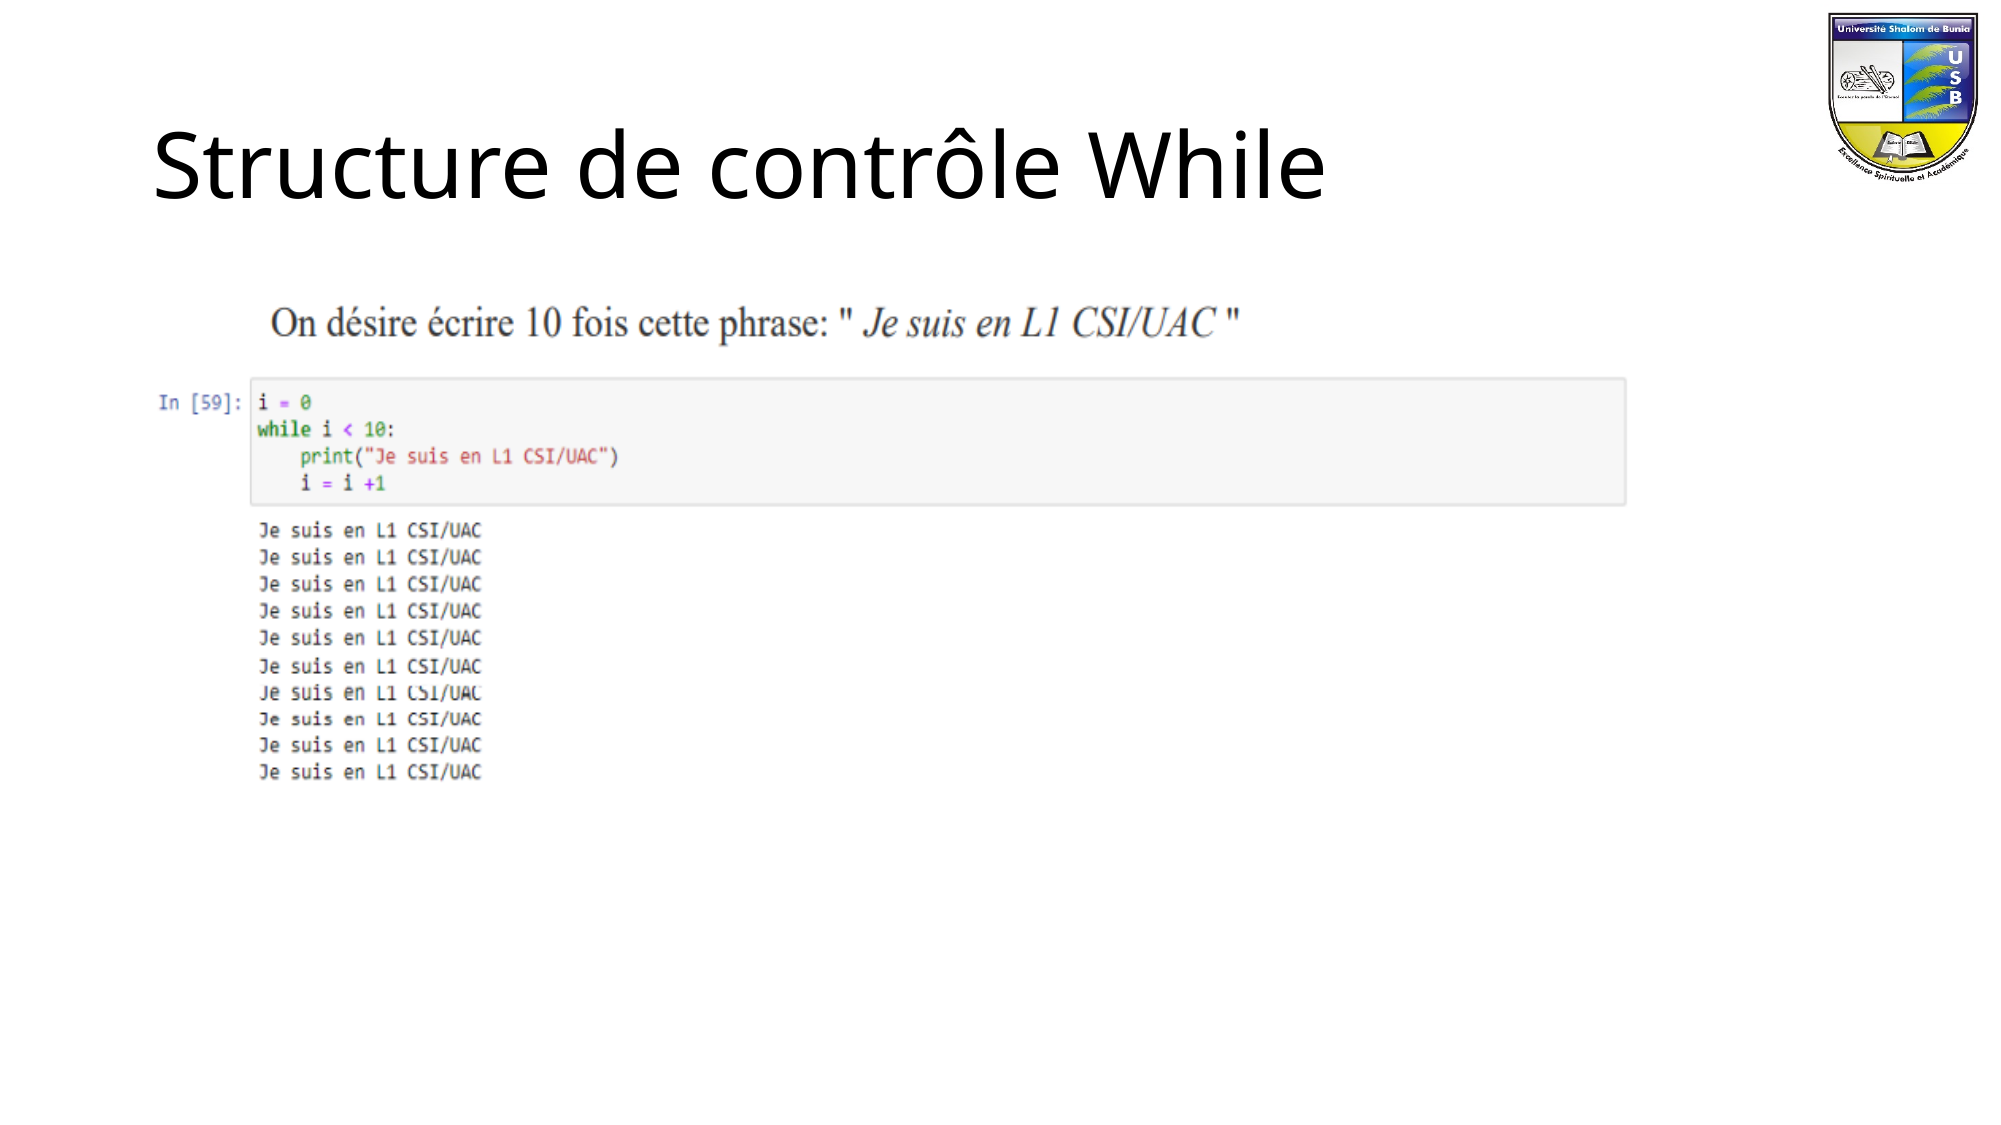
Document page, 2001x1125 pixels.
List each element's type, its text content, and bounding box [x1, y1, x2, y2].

title Structure de contrôle While [137, 59, 1863, 278]
picture [1820, 4, 1985, 184]
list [101, 294, 1740, 855]
